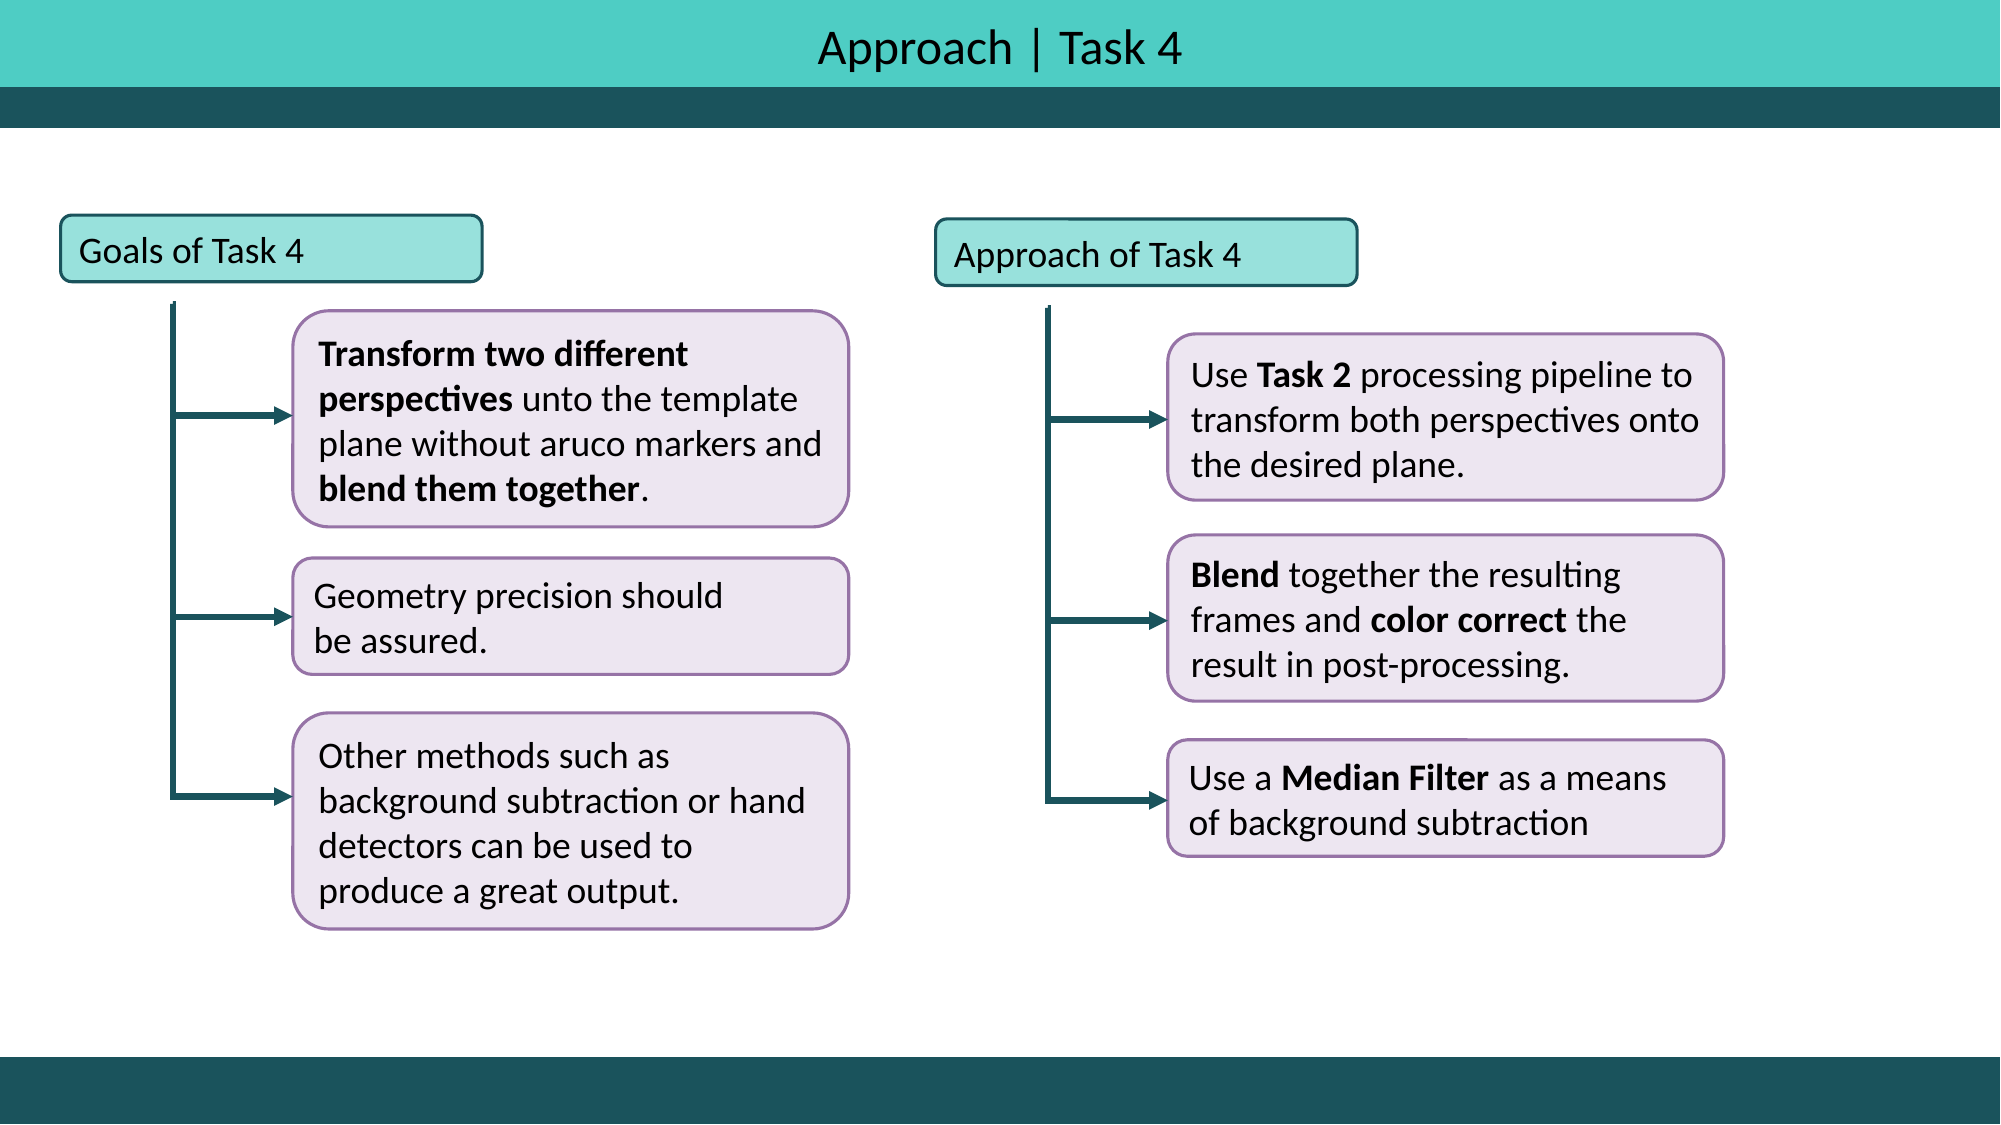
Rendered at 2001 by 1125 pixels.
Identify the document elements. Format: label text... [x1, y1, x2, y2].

text_box Geometry precision should be assured. [292, 557, 849, 675]
text_box Use Task 2 processing pipeline to transform both perspectives onto the desired plane. [1167, 333, 1724, 501]
text_box Blend together the resulting frames and color correct the result in post-processing. [1167, 534, 1724, 702]
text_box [981, 434, 1235, 554]
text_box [106, 430, 360, 550]
text_box Use a Median Filter as a means of background subtraction [1167, 739, 1724, 857]
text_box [177, 300, 289, 420]
text_box Goals of Task 4 [60, 215, 483, 282]
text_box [106, 609, 360, 730]
text_box Other methods such as background subtraction or hand detectors can be used to produce a great output. [292, 712, 849, 929]
text_box Approach of Task 4 [935, 218, 1358, 286]
text_box [0, 1057, 2000, 1124]
text_box [0, 87, 2000, 128]
text_box Transform two different perspectives unto the template plane without aruco markers and blend them together. [292, 310, 849, 527]
text_box Approach | Task 4 [0, 0, 2000, 87]
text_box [1052, 303, 1164, 424]
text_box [981, 613, 1235, 734]
slide_number 8 [1412, 1042, 1863, 1103]
